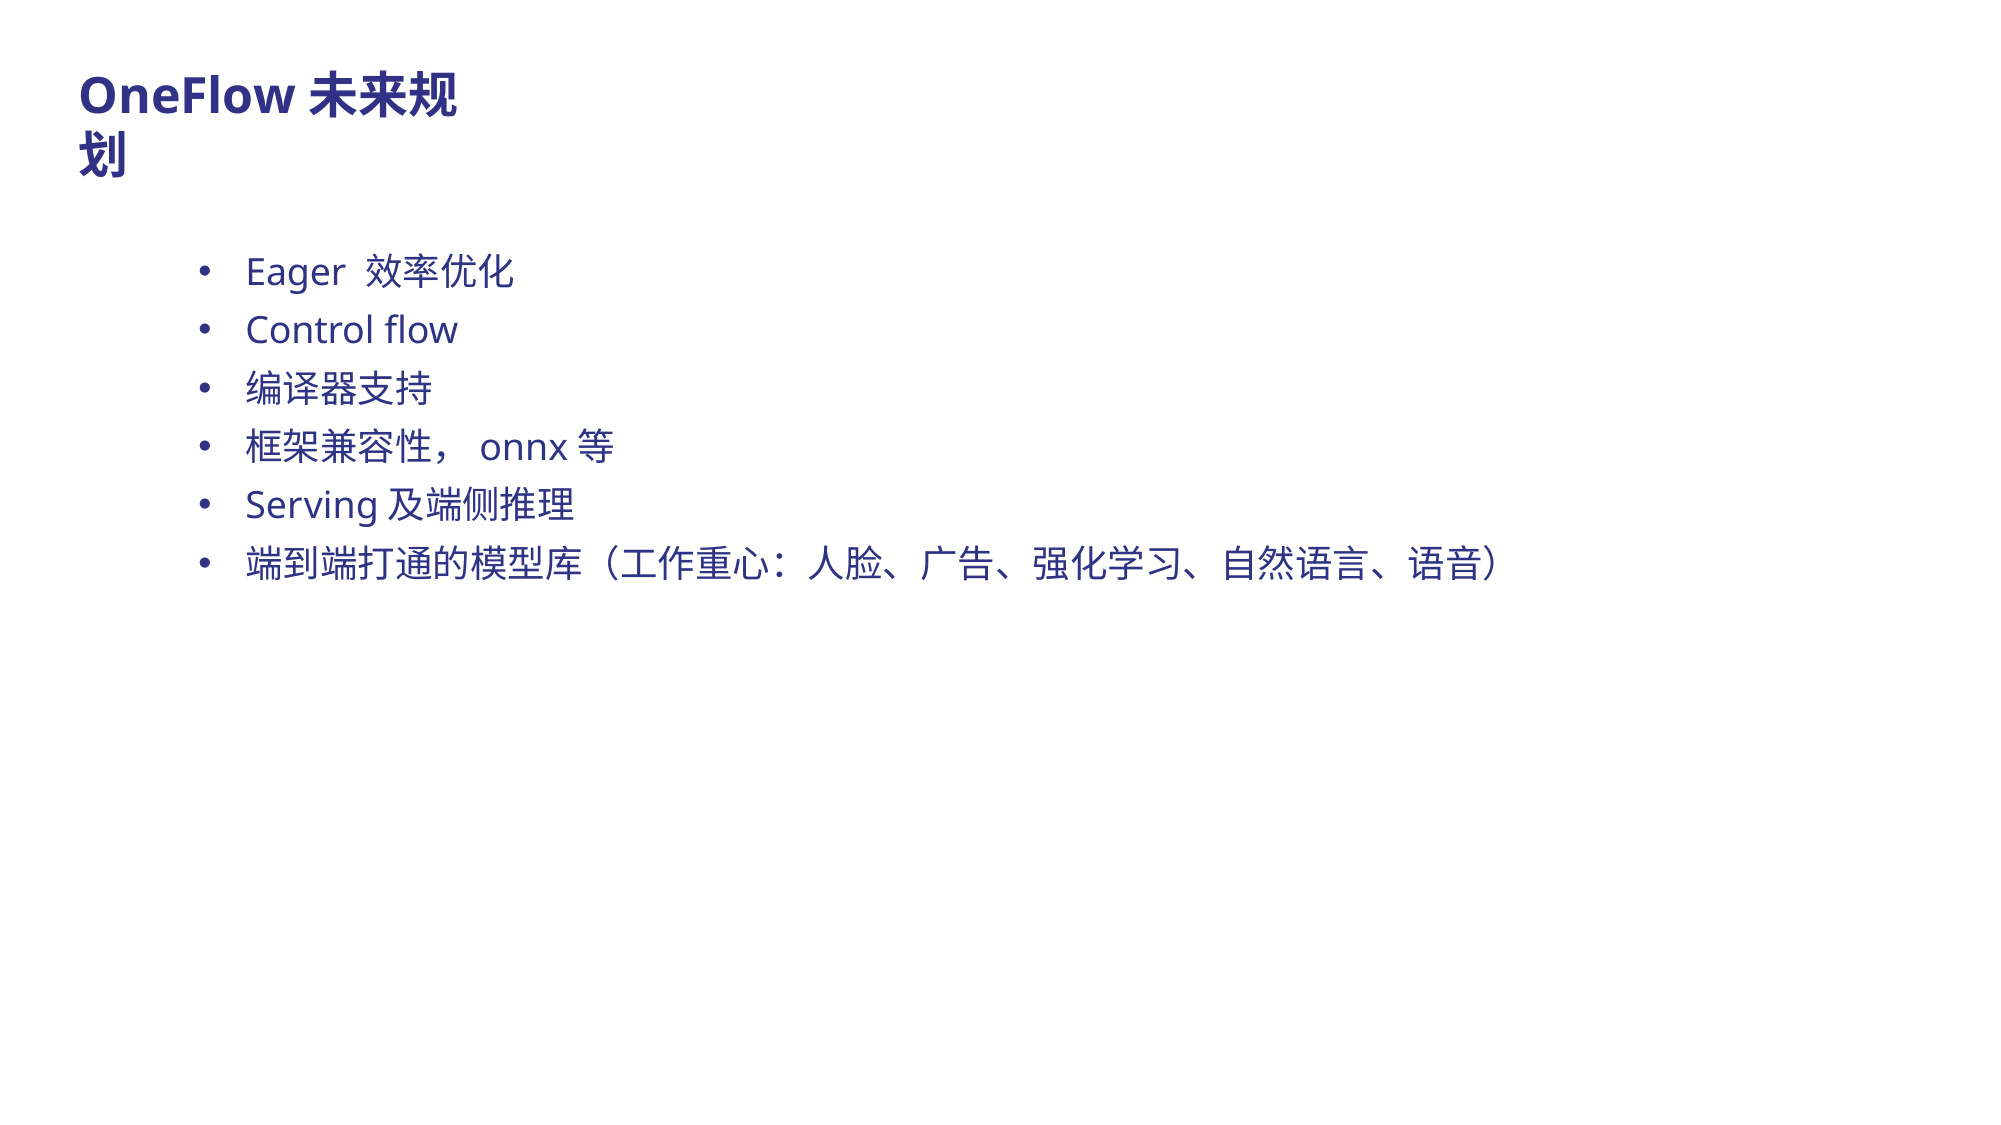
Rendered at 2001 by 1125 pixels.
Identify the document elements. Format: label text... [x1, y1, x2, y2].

title OneFlow未来规划 [76, 61, 501, 252]
text_box Eager 效率优化 Control flow 编译器支持 框架兼容性，onnx等 Serving及端侧推理 端到端打通的模型库（工作重心：人脸、广告、强化学习、自然语言、语音） [196, 232, 1523, 585]
